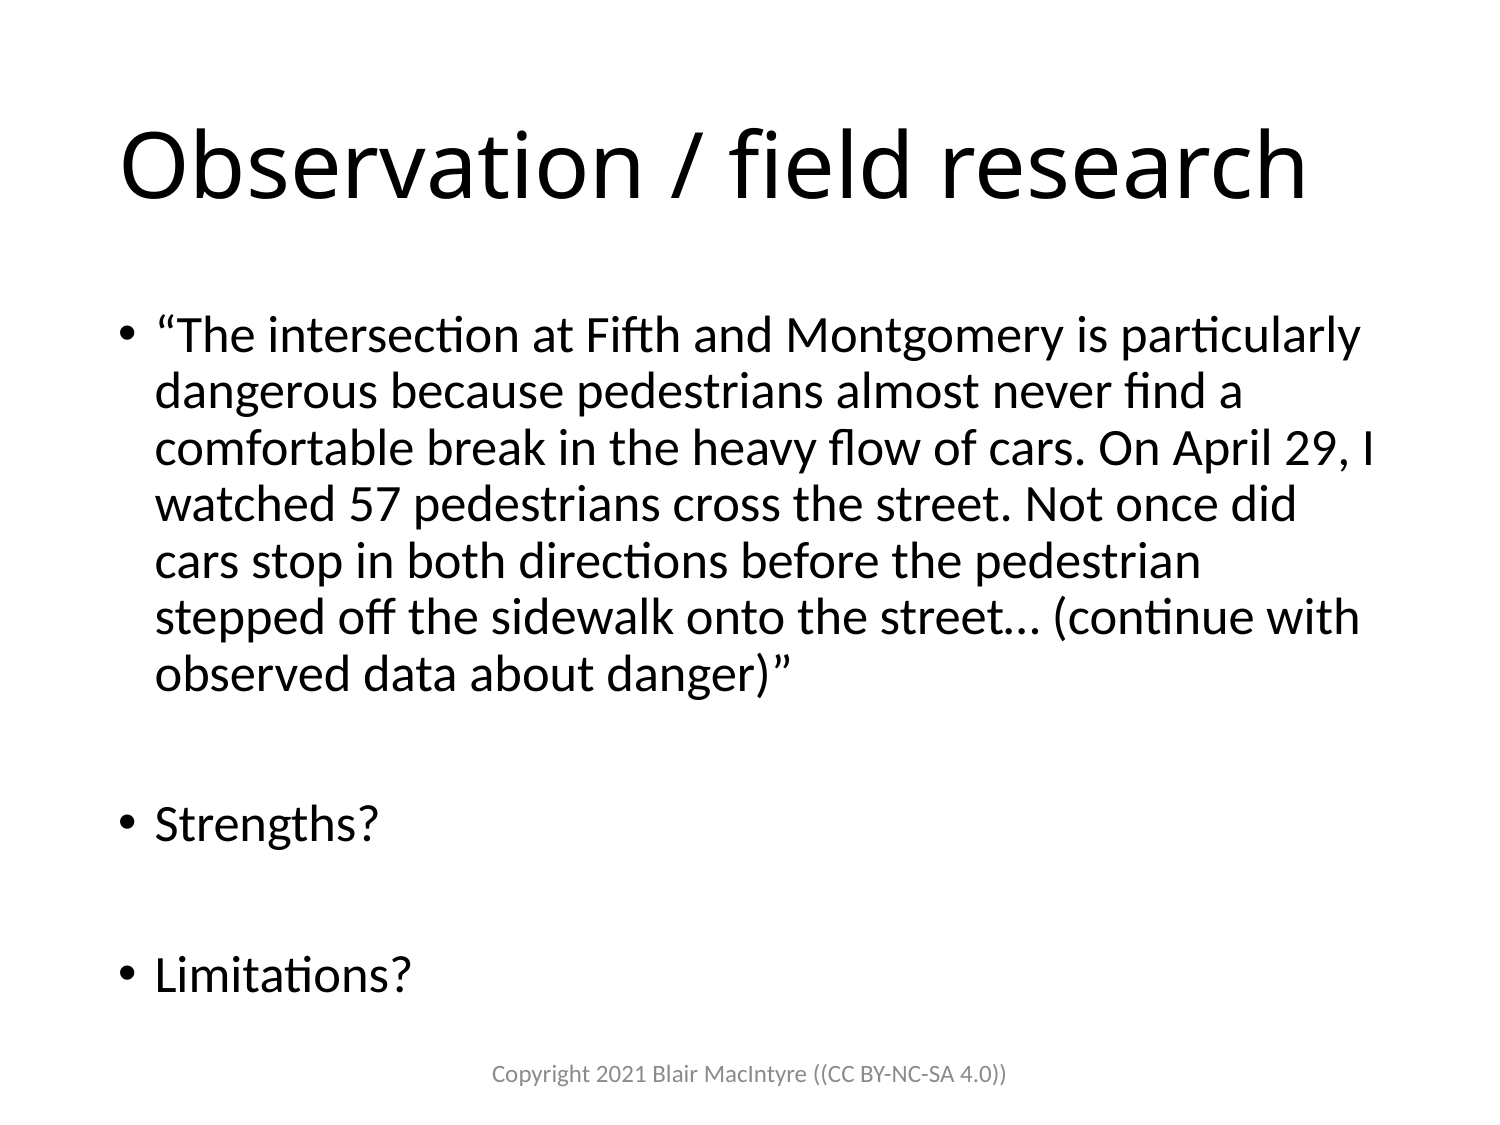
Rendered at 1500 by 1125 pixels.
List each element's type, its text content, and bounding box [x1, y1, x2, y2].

list “The intersection at Fifth and Montgomery is particularly dangerous because pedestrians almost never find a comfortable break in the heavy flow of cars. On April 29, I watched 57 pedestrians cross the street. Not once did cars stop in both directions before the pedestrian stepped off the sidewalk onto the street… (continue with observed data about danger)” Strengths? Limitations? [103, 299, 1397, 1014]
title Observation / field research [103, 59, 1397, 278]
footer Copyright 2021 Blair MacIntyre ((CC BY-NC-SA 4.0)) [461, 1042, 1039, 1103]
